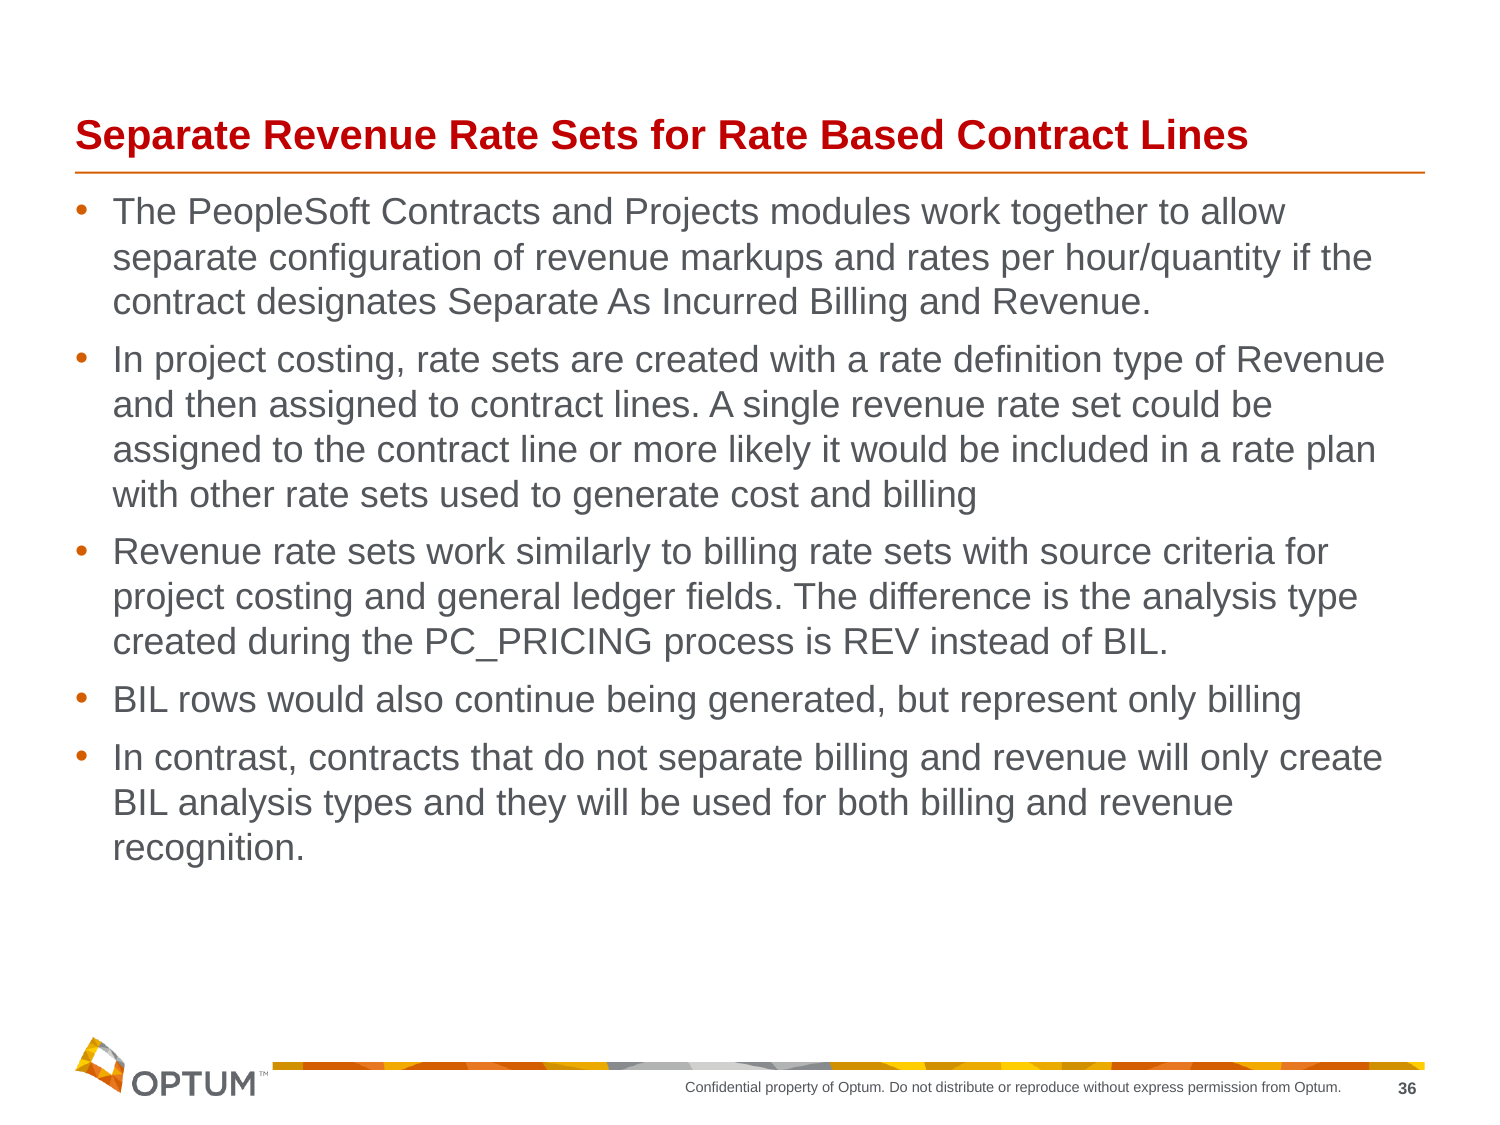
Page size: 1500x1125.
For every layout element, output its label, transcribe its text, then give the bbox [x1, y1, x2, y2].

list The PeopleSoft Contracts and Projects modules work together to allow separate configuration of revenue markups and rates per hour/quantity if the contract designates Separate As Incurred Billing and Revenue. In project costing, rate sets are created with a rate definition type of Revenue and then assigned to contract lines. A single revenue rate set could be assigned to the contract line or more likely it would be included in a rate plan with other rate sets used to generate cost and billing Revenue rate sets work similarly to billing rate sets with source criteria for project costing and general ledger fields. The difference is the analysis type created during the PC_PRICING process is REV instead of BIL. BIL rows would also continue being generated, but represent only billing In contrast, contracts that do not separate billing and revenue will only create BIL analysis types and they will be used for both billing and revenue recognition. [75, 187, 1425, 1028]
picture [75, 1037, 268, 1096]
picture [273, 1062, 1425, 1070]
title Separate Revenue Rate Sets for Rate Based Contract Lines [75, 31, 1425, 158]
